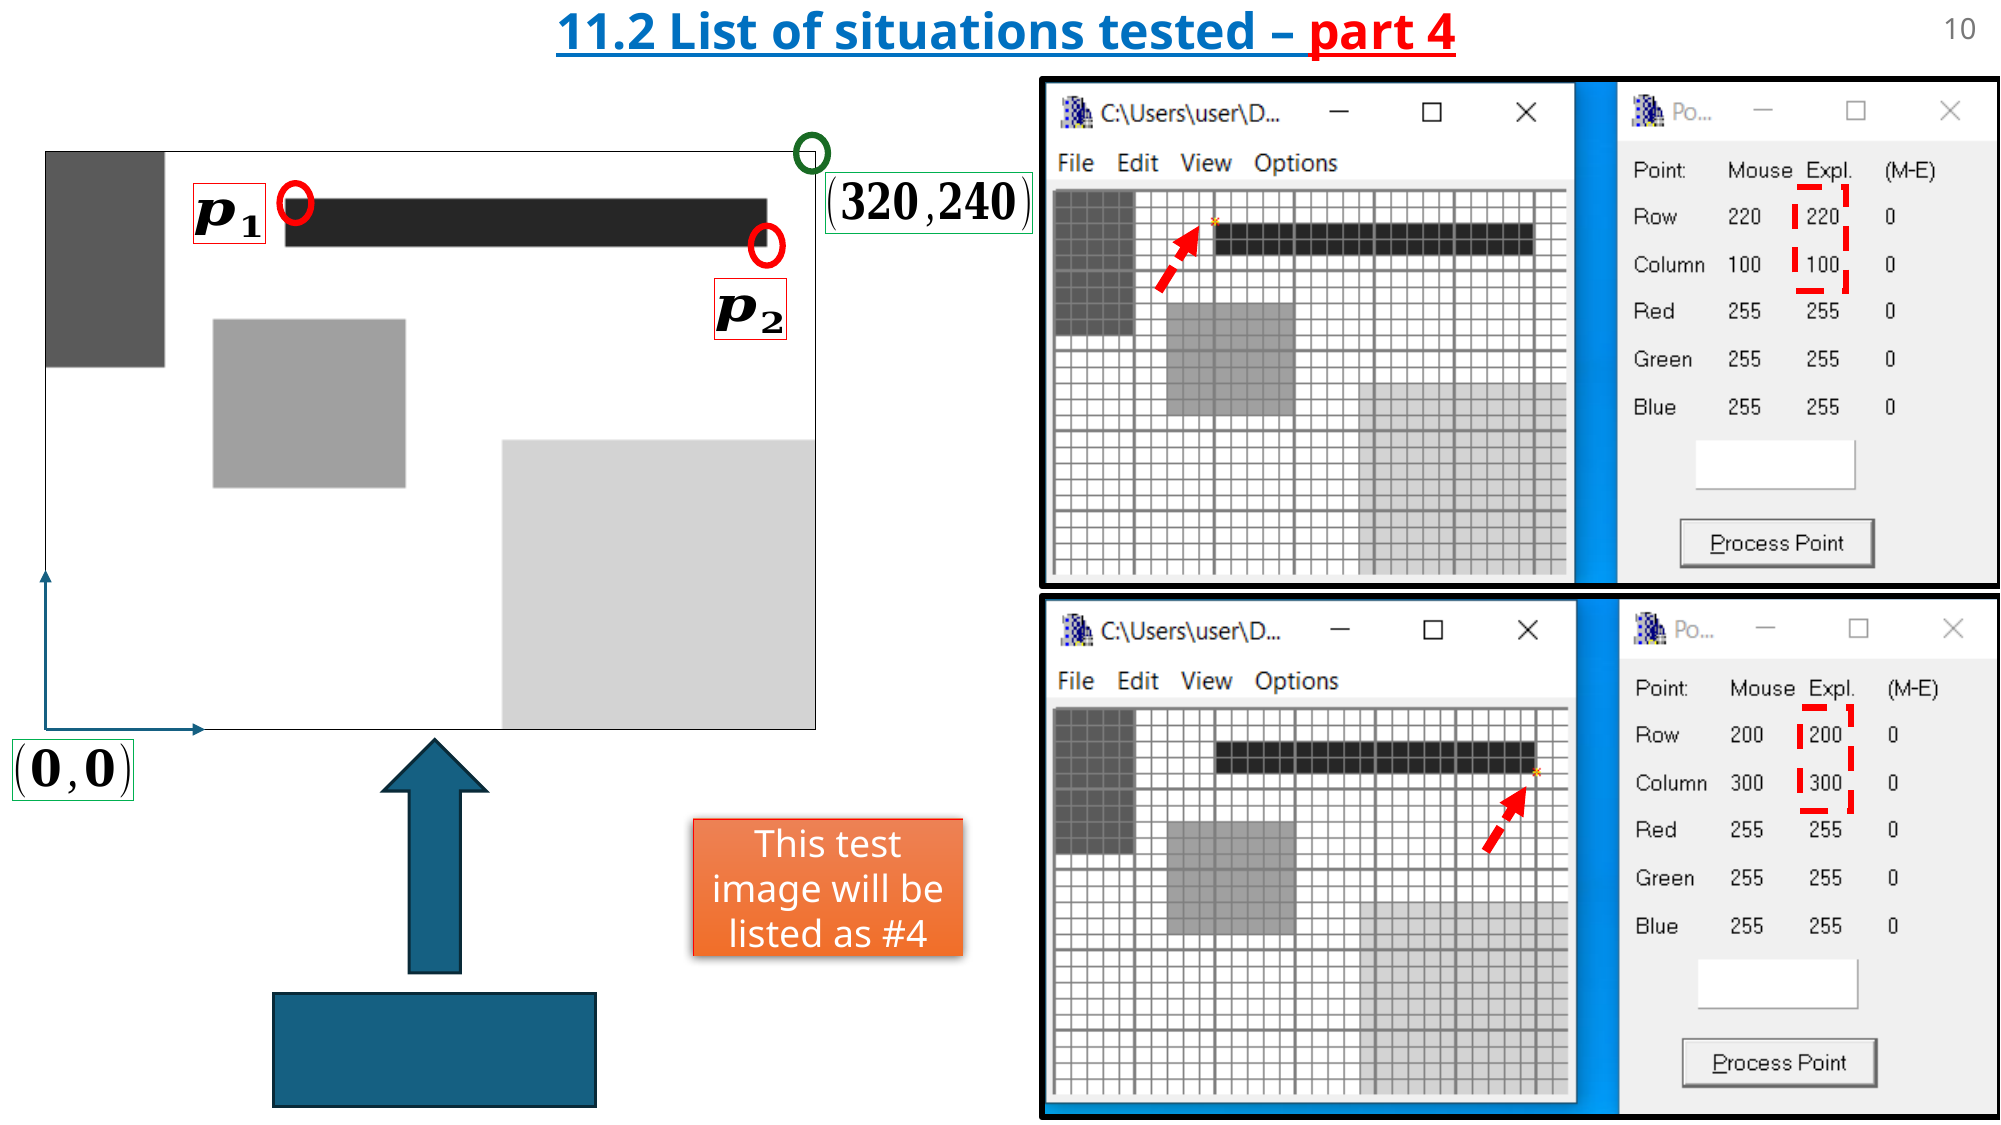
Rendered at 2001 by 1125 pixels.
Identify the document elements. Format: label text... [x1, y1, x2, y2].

text_box 11.2 List of situations tested – part 4 [506, 0, 1507, 69]
text_box [407, 801, 462, 975]
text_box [1485, 785, 1527, 852]
picture [1044, 81, 1998, 584]
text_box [12, 134, 1033, 801]
slide_number 10 [1928, 0, 2000, 60]
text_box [1157, 225, 1200, 292]
text_box This test image will be listed as #4 [693, 818, 963, 956]
picture [1044, 598, 1998, 1115]
